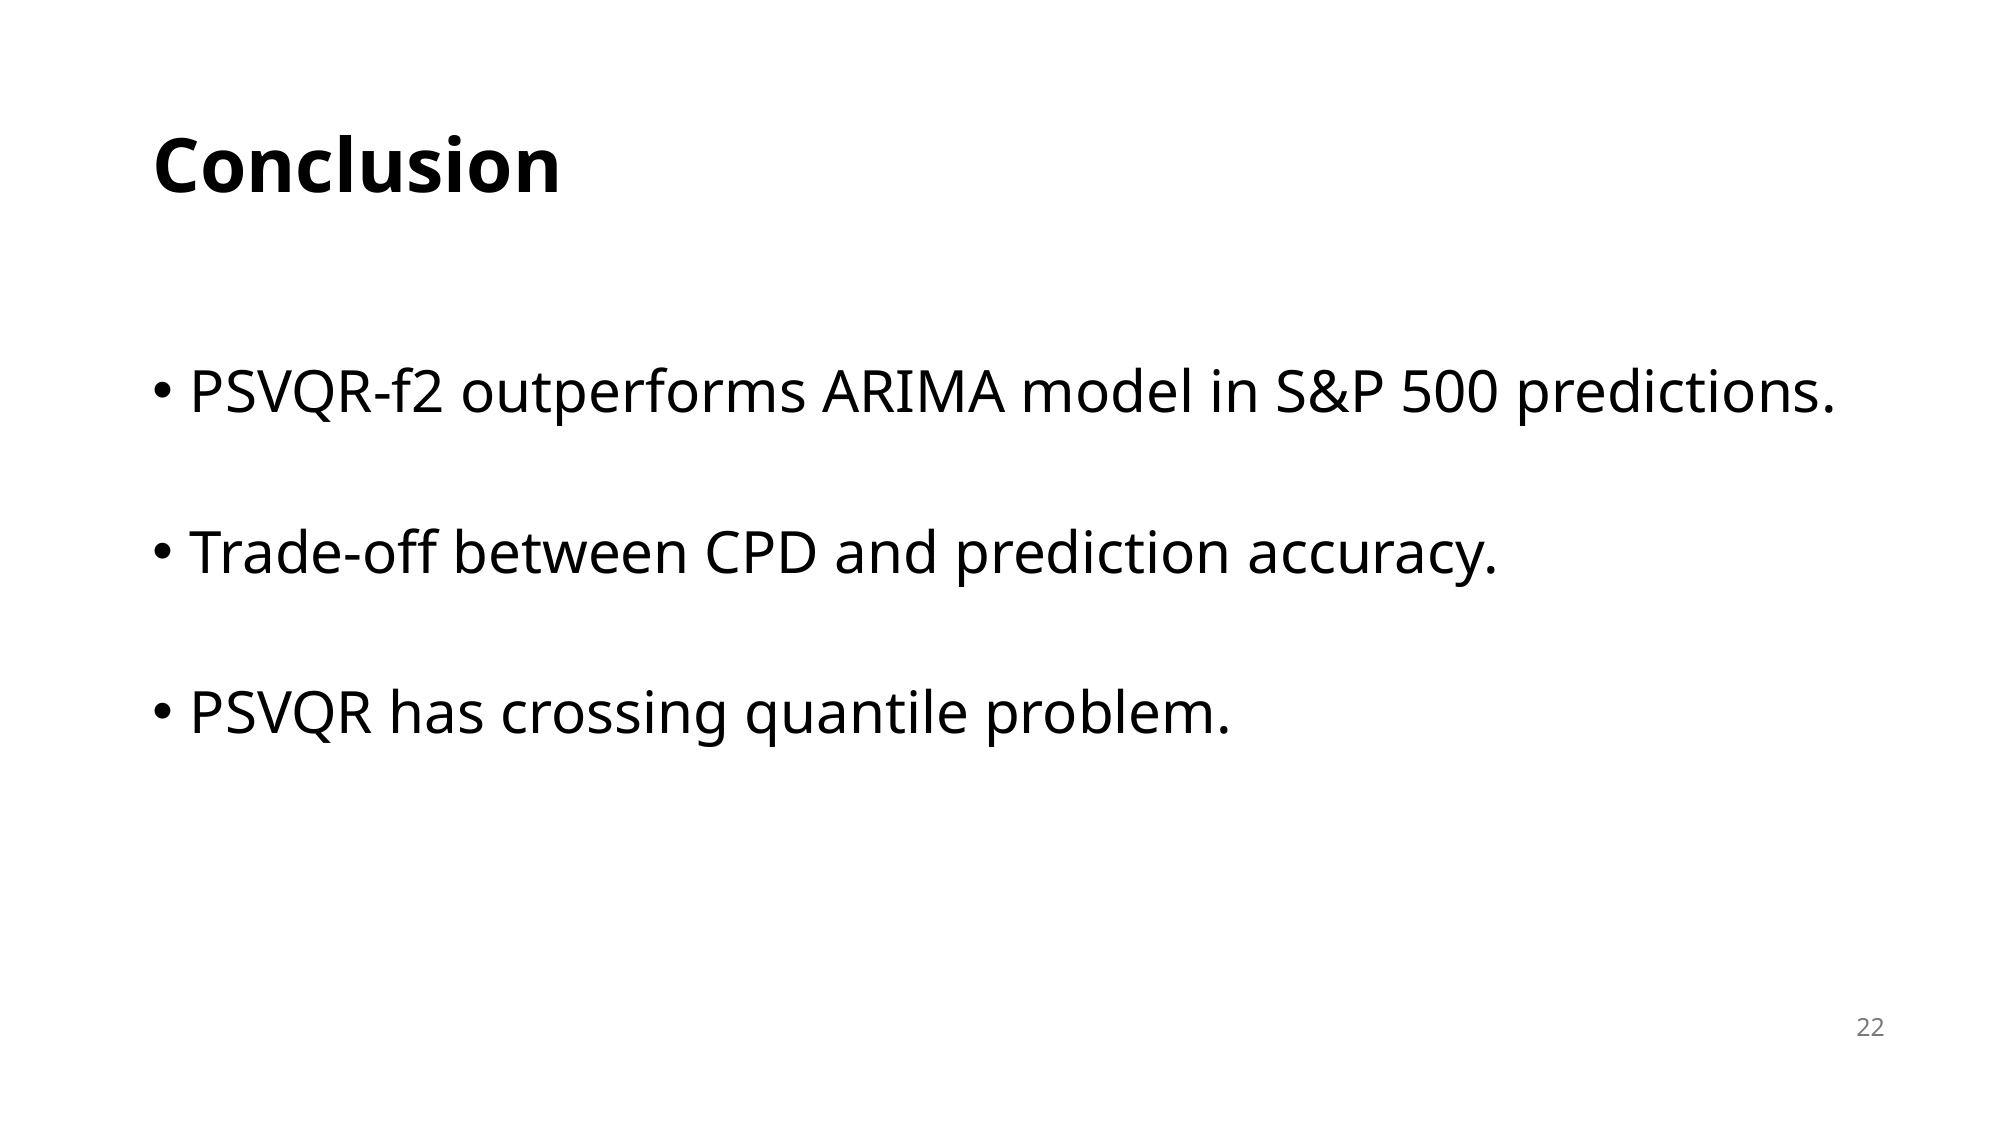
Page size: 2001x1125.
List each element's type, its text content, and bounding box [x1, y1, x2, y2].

slide_number 22 [1449, 998, 1900, 1058]
title Conclusion [137, 59, 1863, 277]
list PSVQR-f2 outperforms ARIMA model in S&P 500 predictions. Trade-off between CPD and prediction accuracy. PSVQR has crossing quantile problem. [137, 277, 1885, 940]
